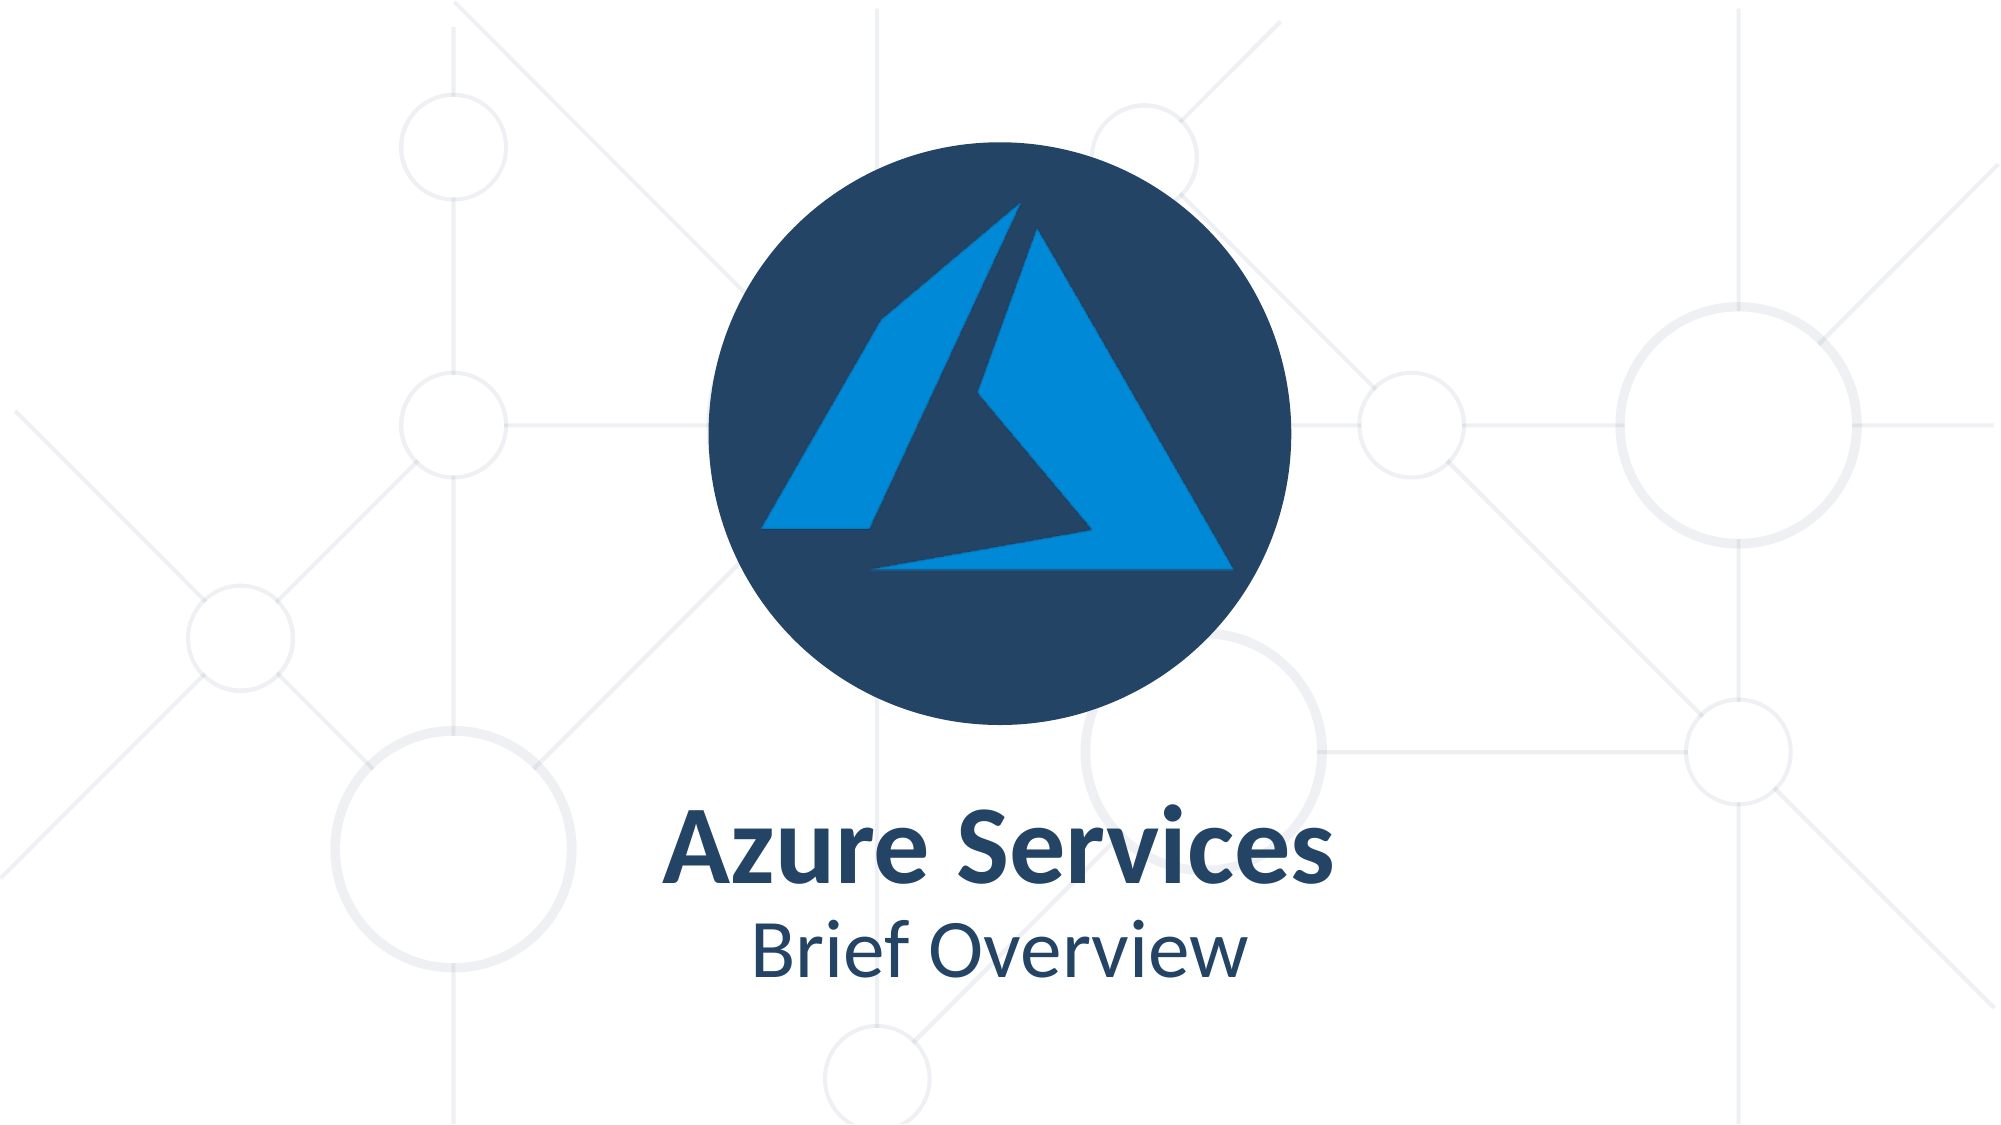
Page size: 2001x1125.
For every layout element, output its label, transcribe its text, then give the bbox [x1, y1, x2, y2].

list Brief Overview [100, 900, 1900, 983]
list Azure Services [100, 771, 1900, 898]
picture [761, 201, 1238, 571]
